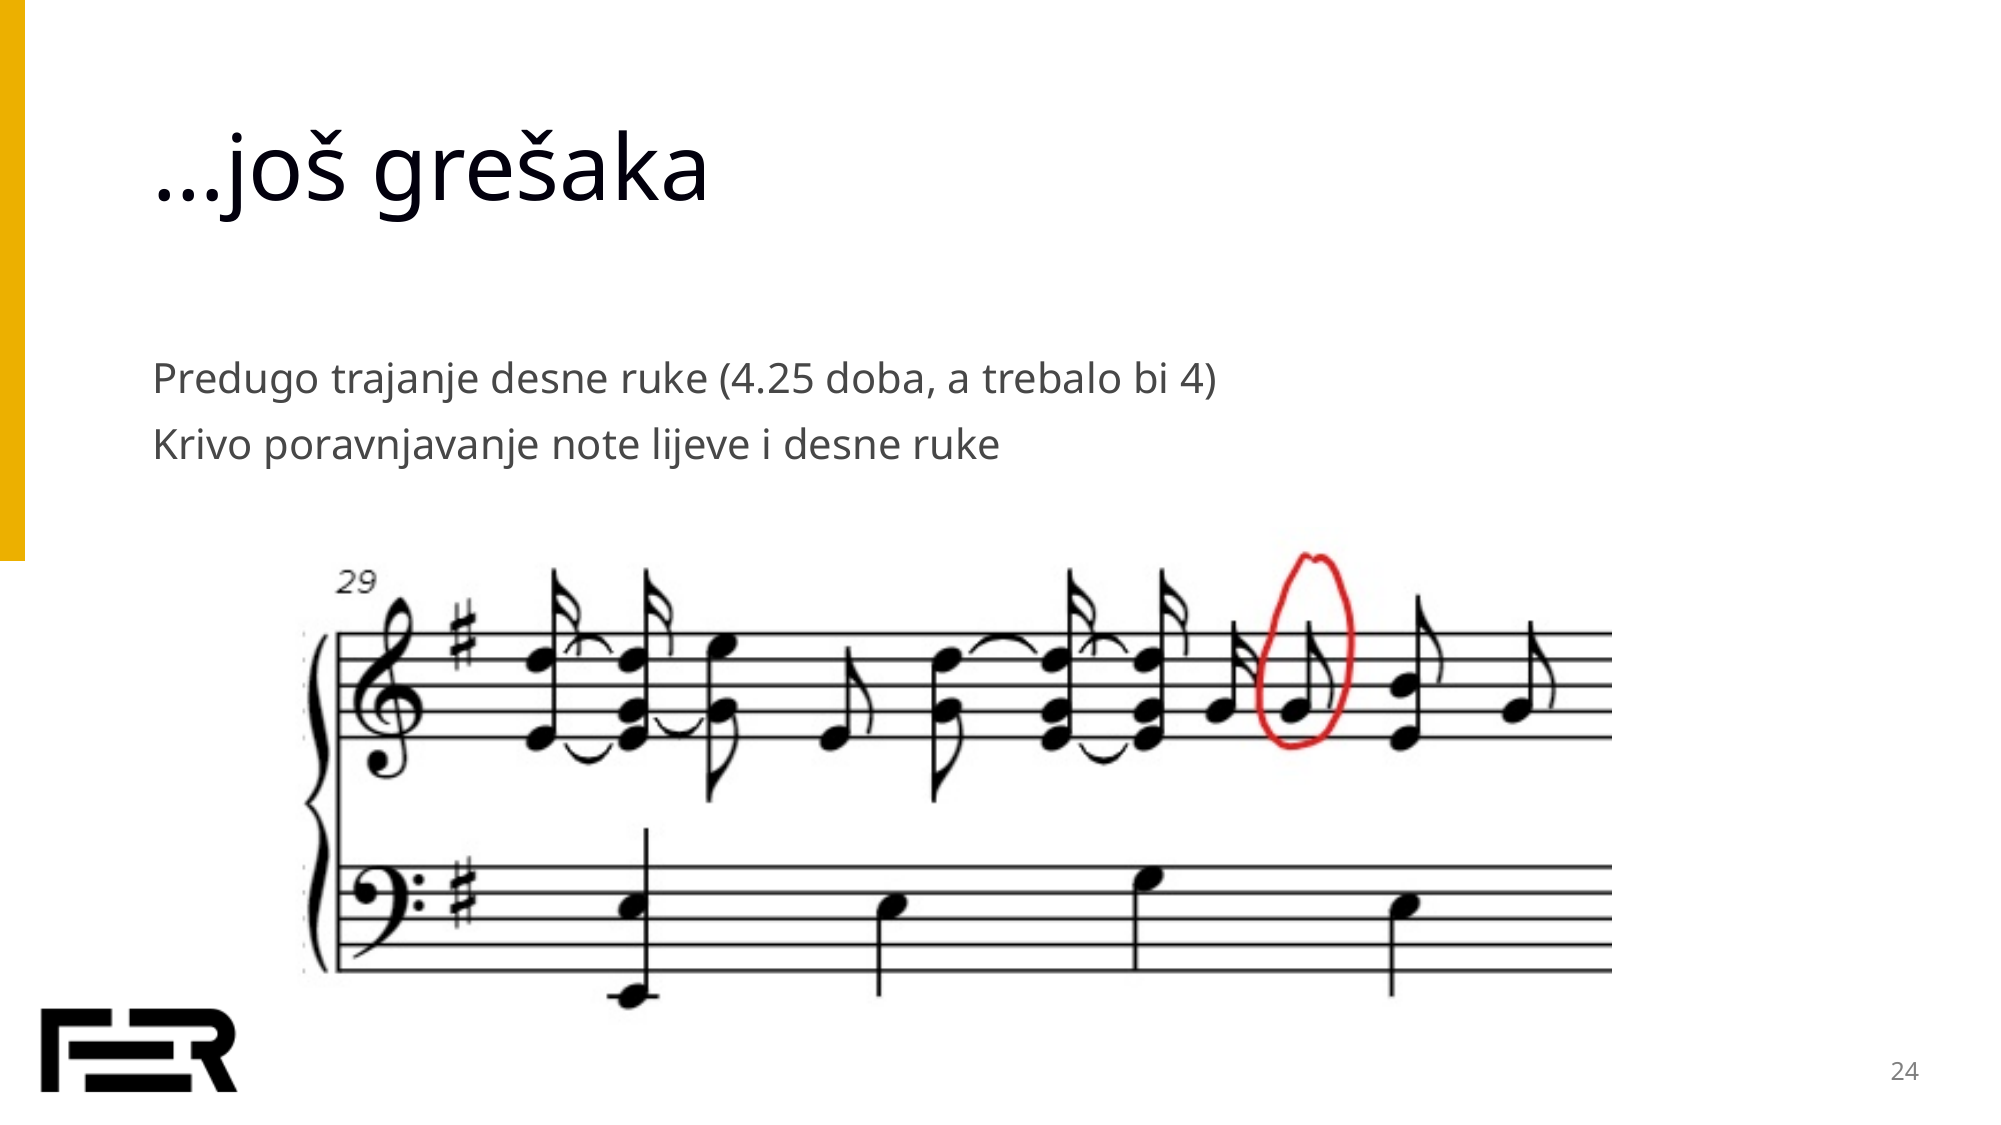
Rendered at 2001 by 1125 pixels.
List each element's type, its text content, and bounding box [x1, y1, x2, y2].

subtitle Predugo trajanje desne ruke (4.25 doba, a trebalo bi 4) Krivo poravnjavanje note lijeve i desne ruke [137, 350, 1299, 721]
picture [39, 1007, 249, 1102]
slide_number 24 [1484, 1042, 1935, 1103]
picture [278, 527, 1612, 1043]
title …još grešaka [137, 114, 1654, 326]
